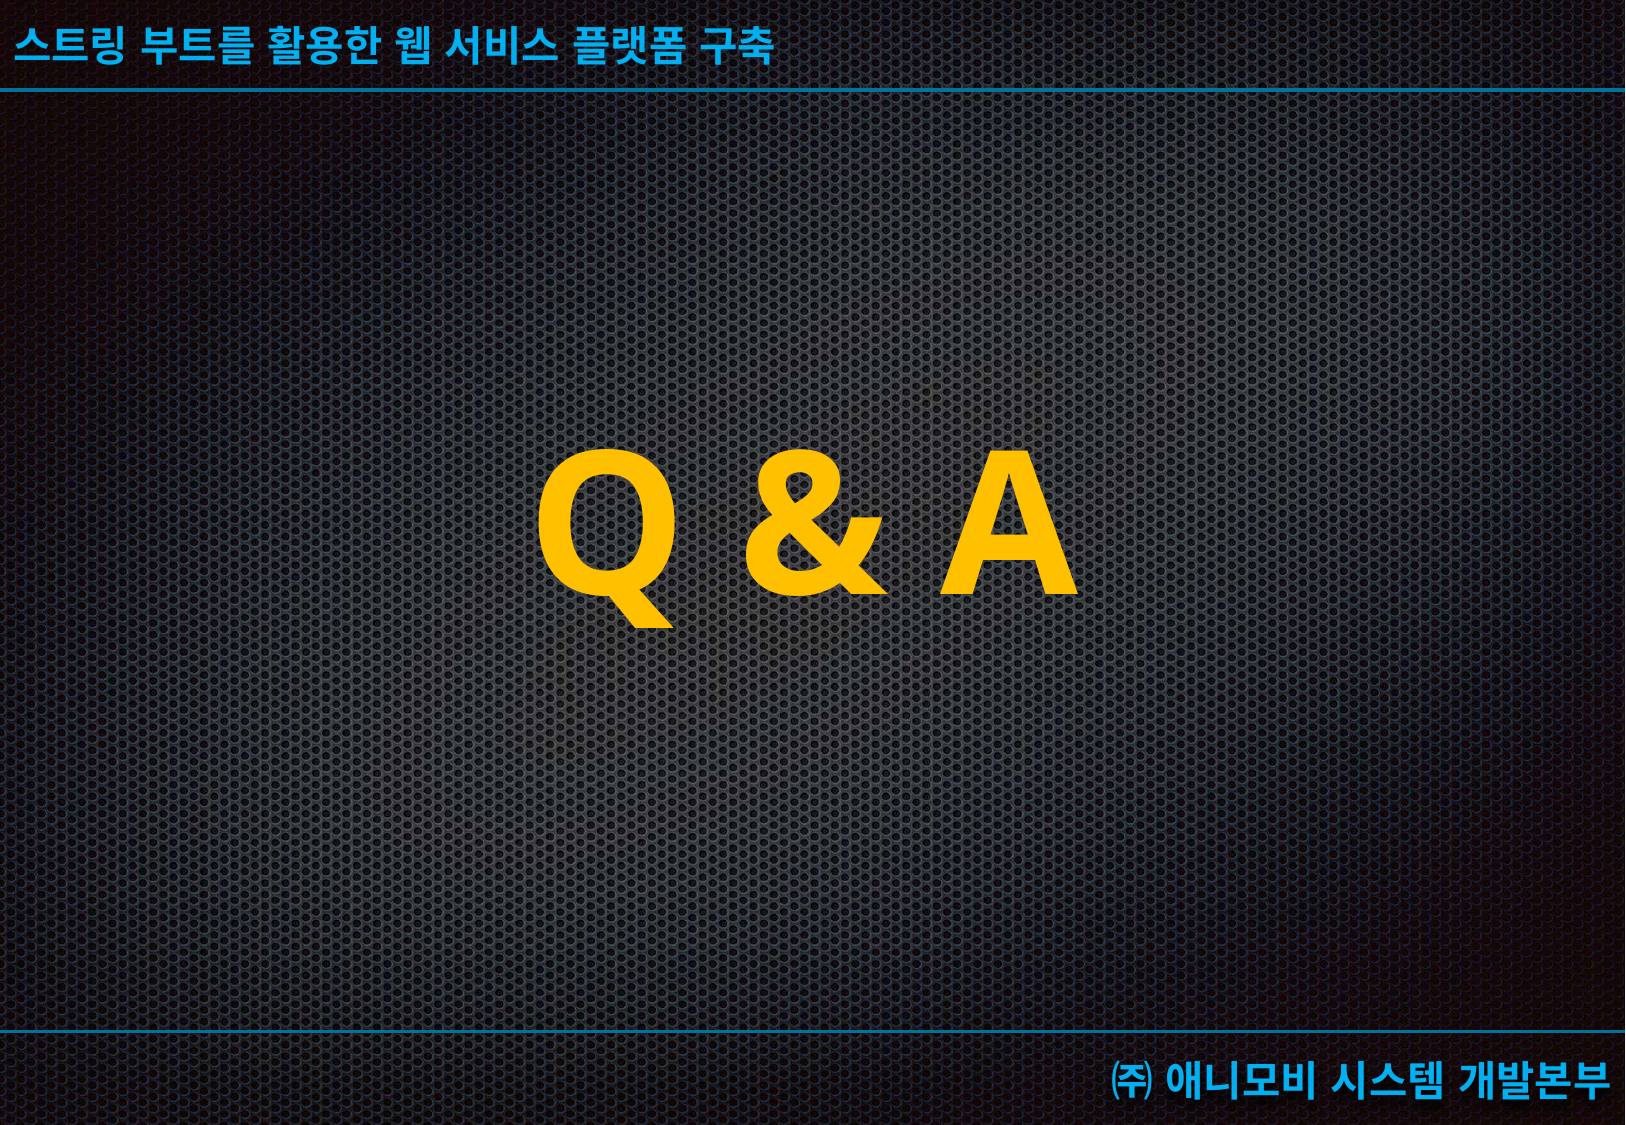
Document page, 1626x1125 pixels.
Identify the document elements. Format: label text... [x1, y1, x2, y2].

text_box Q & A [512, 387, 1094, 643]
picture [0, 0, 1625, 87]
picture [0, 93, 1625, 1029]
picture [0, 1034, 1625, 1125]
